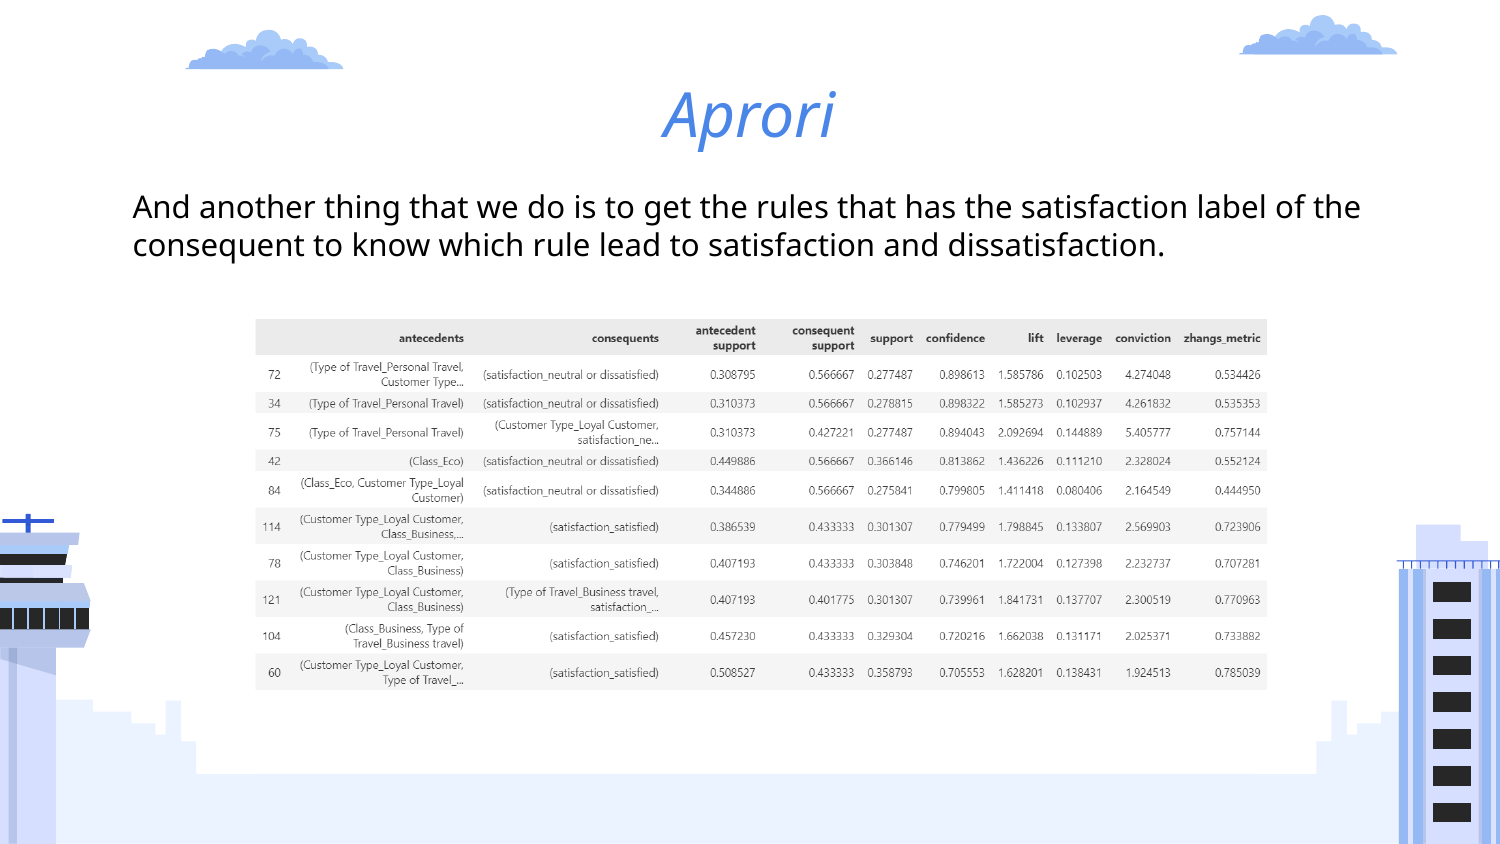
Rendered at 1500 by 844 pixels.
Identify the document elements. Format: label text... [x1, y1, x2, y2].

picture [249, 312, 1273, 694]
list And another thing that we do is to get the rules that has the satisfaction label of the consequent to know which rule lead to satisfaction and dissatisfaction. [117, 172, 1382, 737]
title Aprori [118, 60, 1382, 150]
